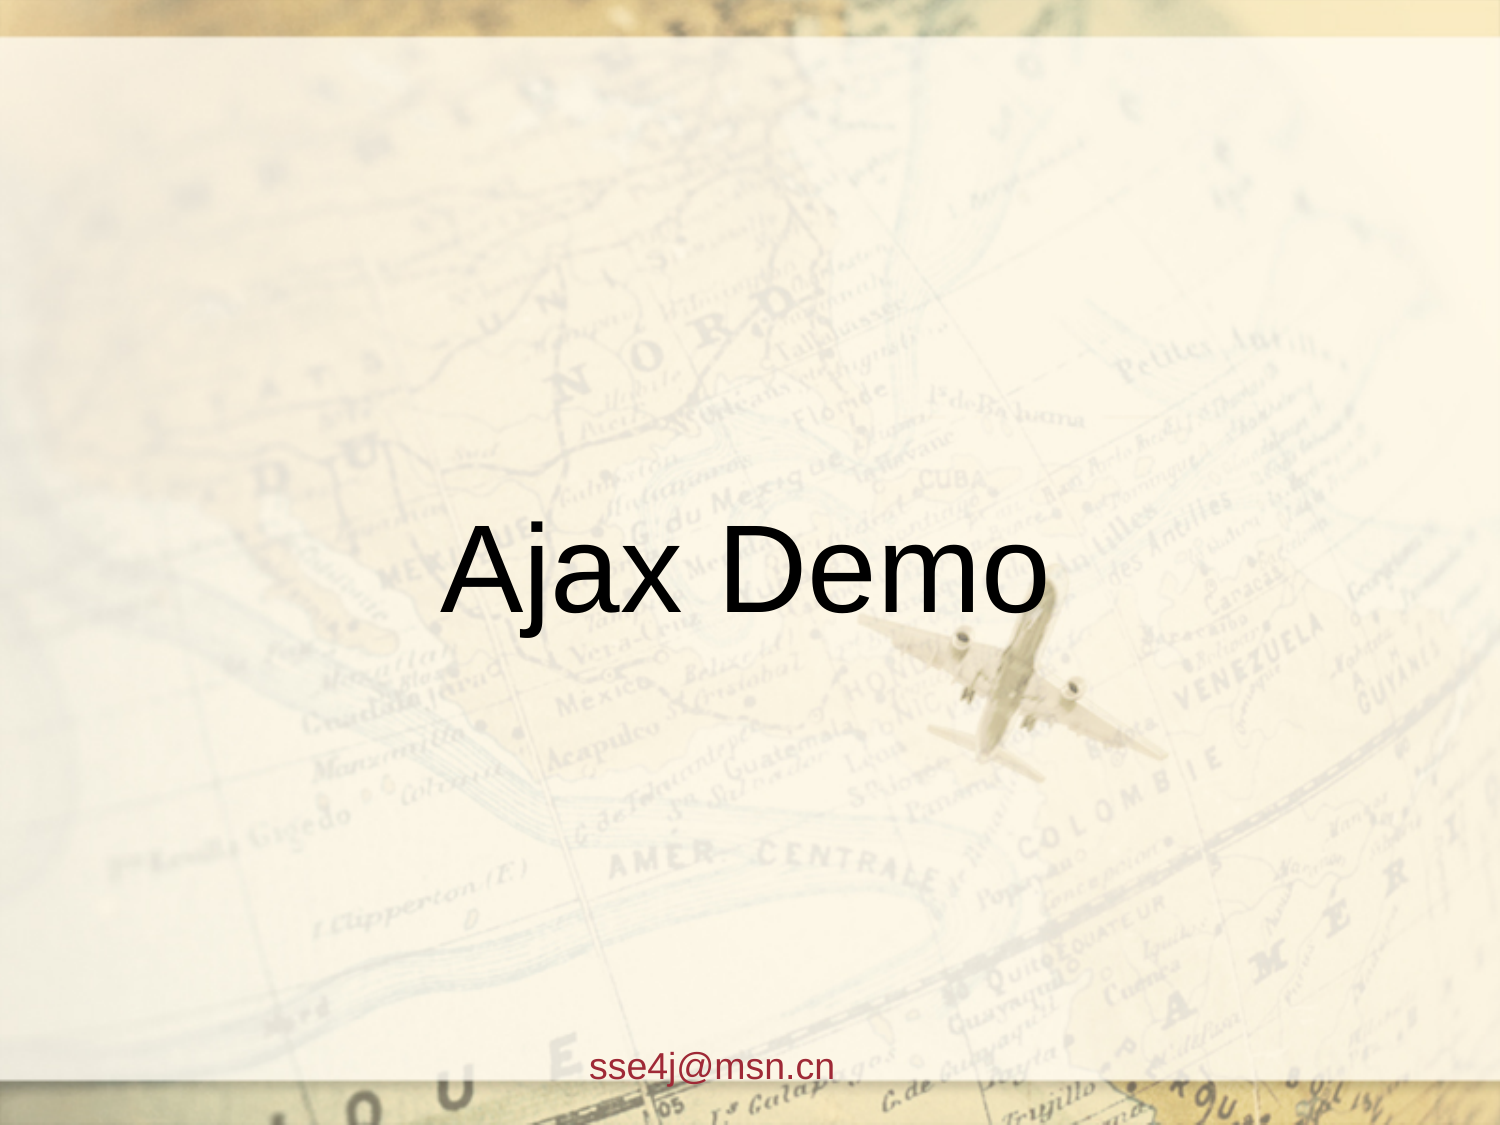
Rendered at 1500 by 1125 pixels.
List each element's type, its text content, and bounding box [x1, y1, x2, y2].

text_box Ajax Demo [425, 480, 1067, 646]
picture [0, 0, 1500, 1125]
